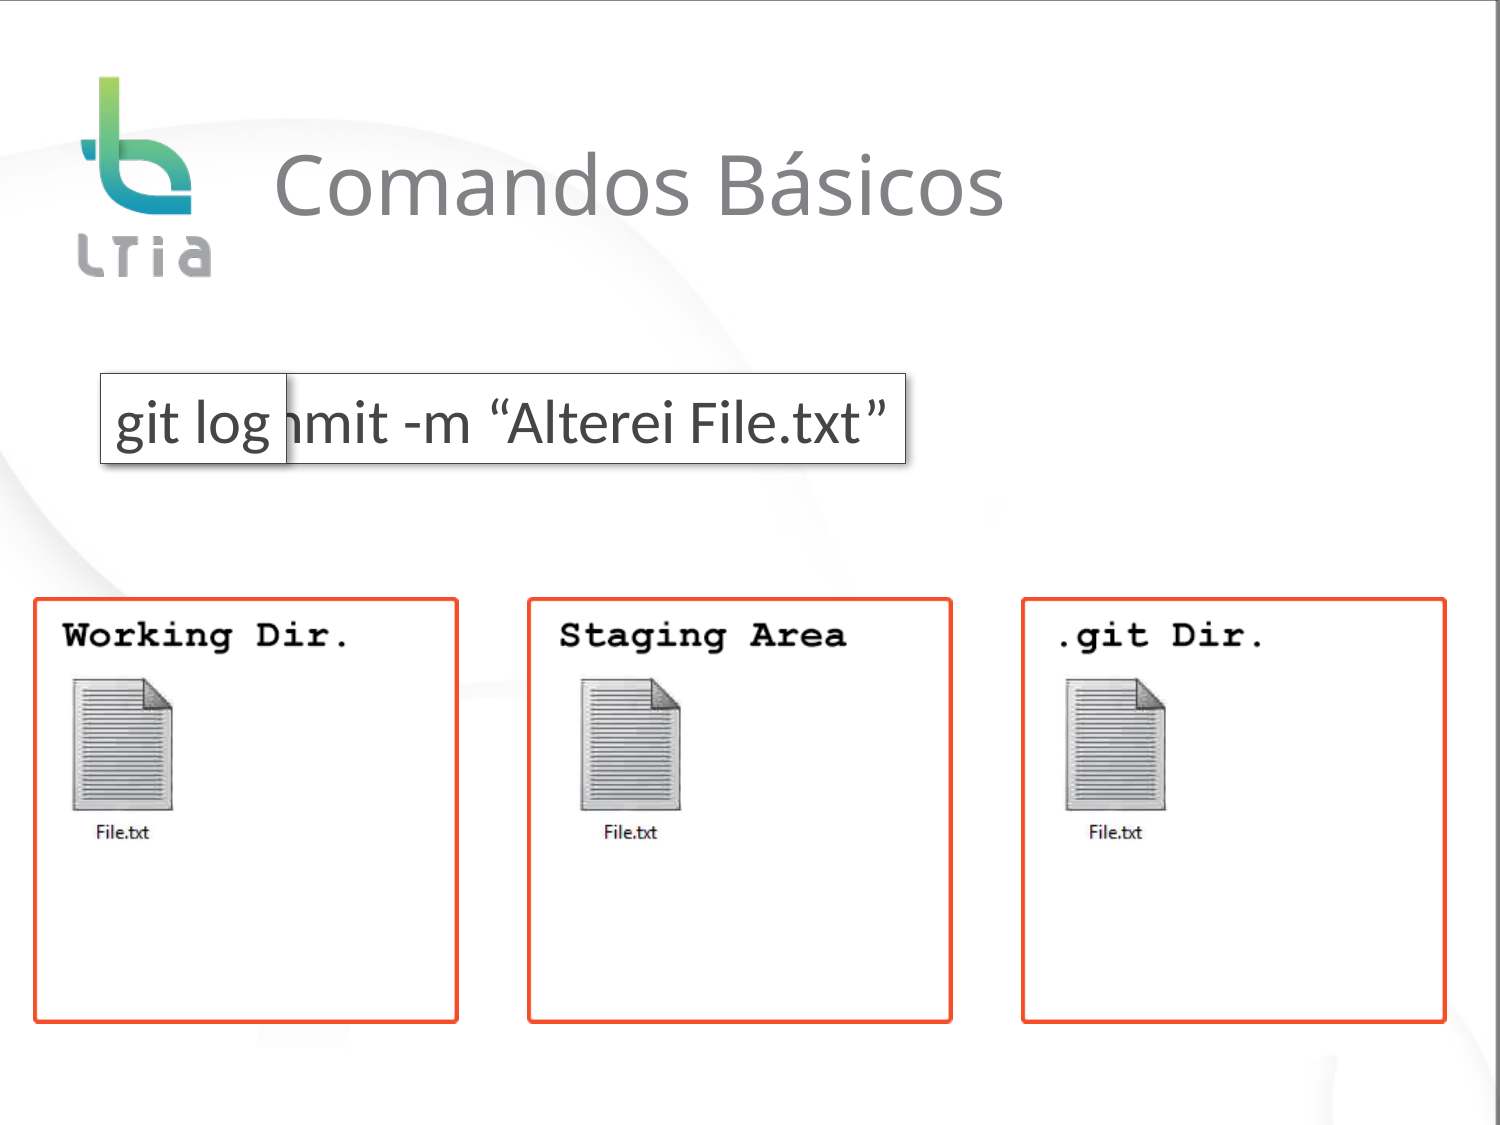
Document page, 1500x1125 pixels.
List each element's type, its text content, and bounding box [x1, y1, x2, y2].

picture [0, 0, 1500, 1125]
text_box git log [100, 373, 287, 464]
title Comandos Básicos [257, 82, 1414, 282]
text_box git commit -m “Alterei File.txt” [294, 373, 906, 464]
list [1021, 597, 1448, 1024]
